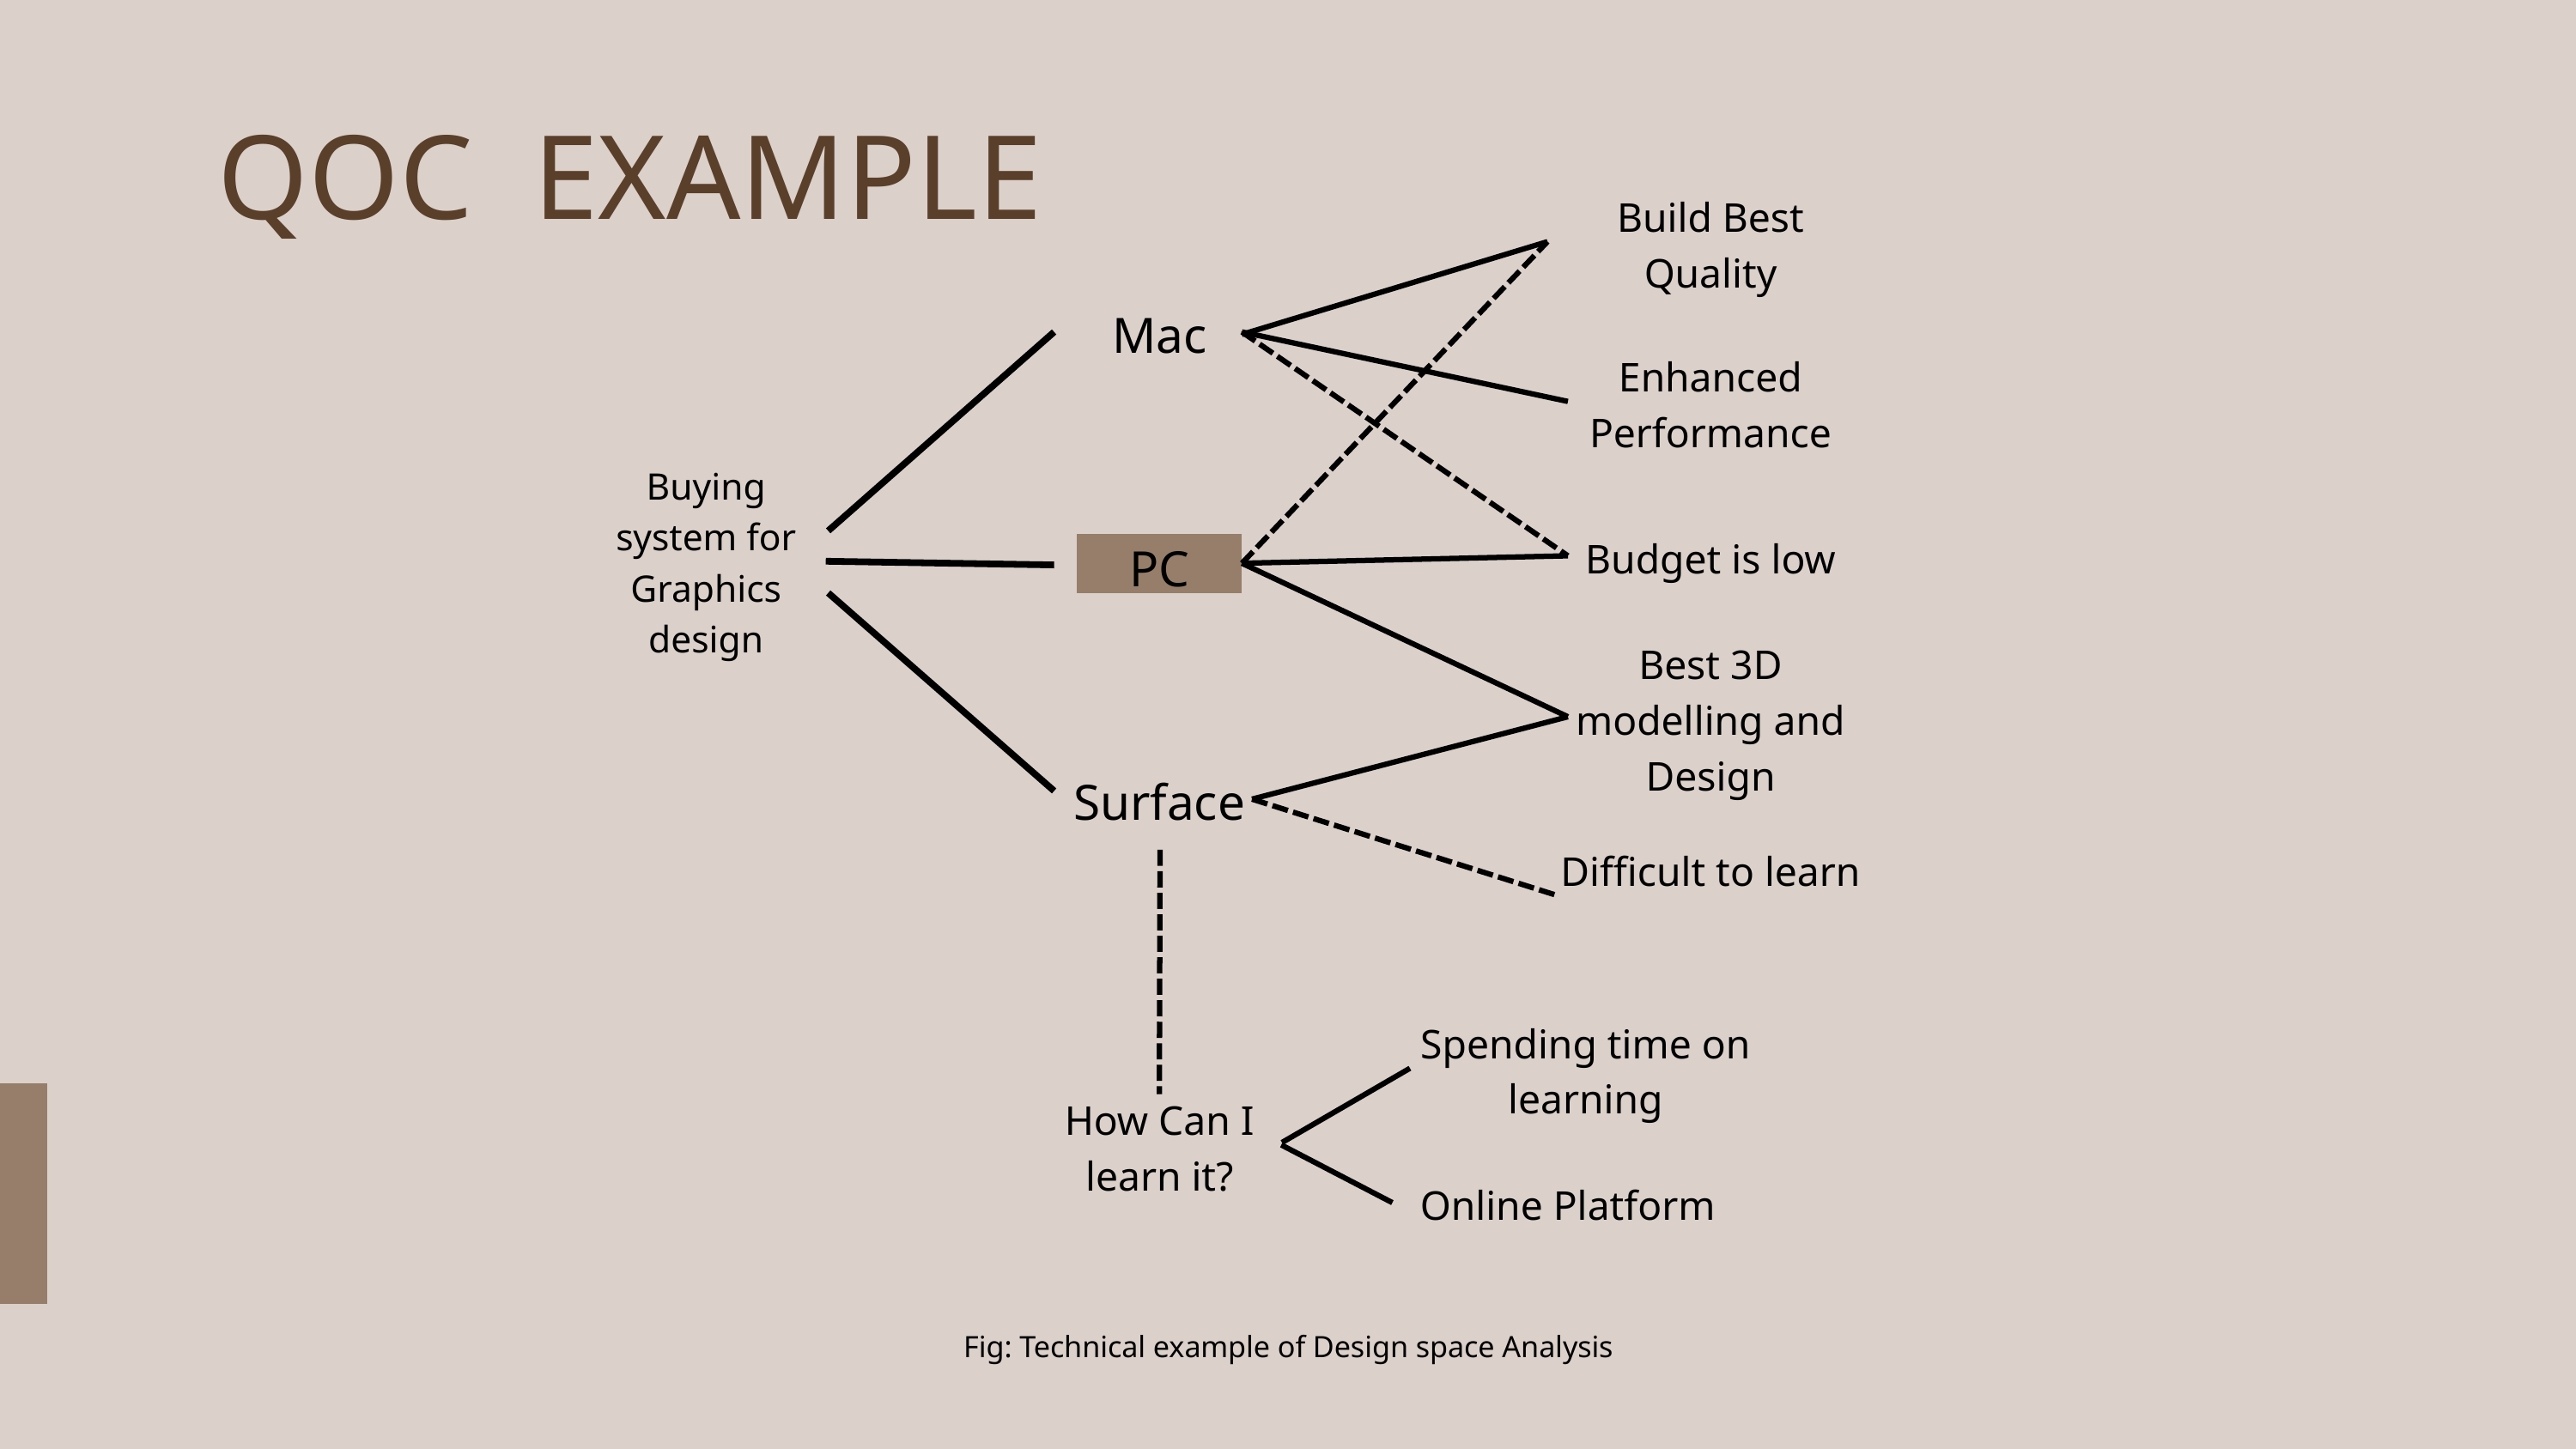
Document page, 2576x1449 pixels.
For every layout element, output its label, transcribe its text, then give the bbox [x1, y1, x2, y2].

text_box How Can I learn it? [1037, 1087, 1282, 1199]
text_box Enhanced Performance [1567, 343, 1854, 456]
text_box Online Platform [1392, 1173, 1744, 1228]
text_box Surface [1066, 761, 1252, 830]
text_box QOC EXAMPLE [217, 91, 1194, 243]
text_box Buying system for Graphics design [586, 456, 826, 661]
text_box Build Best Quality [1547, 184, 1874, 296]
text_box Difficult to learn [1558, 838, 1863, 894]
text_box Best 3D modelling and Design [1567, 632, 1854, 799]
text_box Mac [1077, 294, 1242, 363]
text_box Budget is low [1567, 525, 1854, 582]
text_box Spending time on learning [1409, 1010, 1761, 1123]
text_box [0, 1083, 48, 1304]
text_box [1076, 533, 1242, 593]
text_box Fig: Technical example of Design space Analysis [858, 1322, 1718, 1364]
